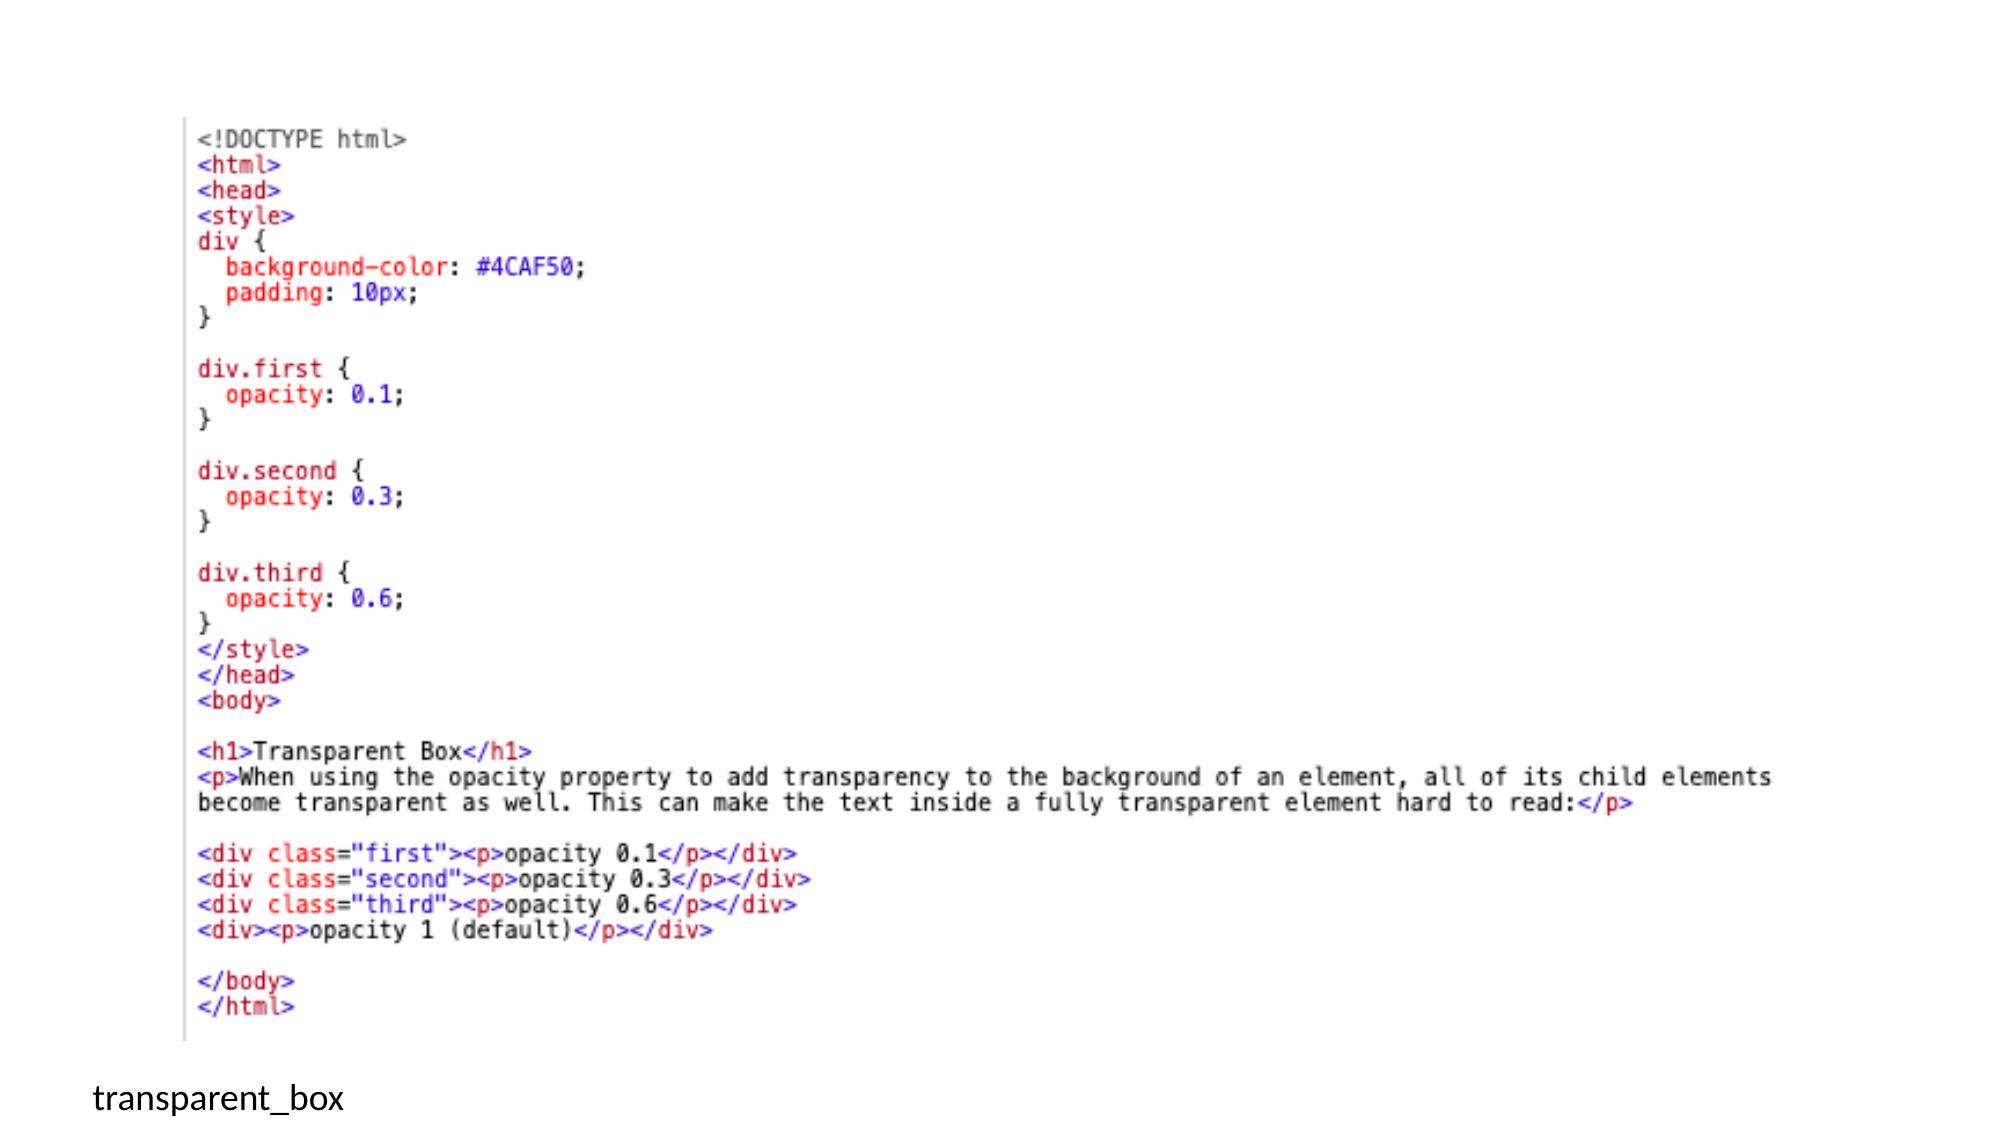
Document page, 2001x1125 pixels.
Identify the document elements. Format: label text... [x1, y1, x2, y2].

picture [182, 117, 1824, 1041]
text_box transparent_box [77, 1065, 1078, 1125]
